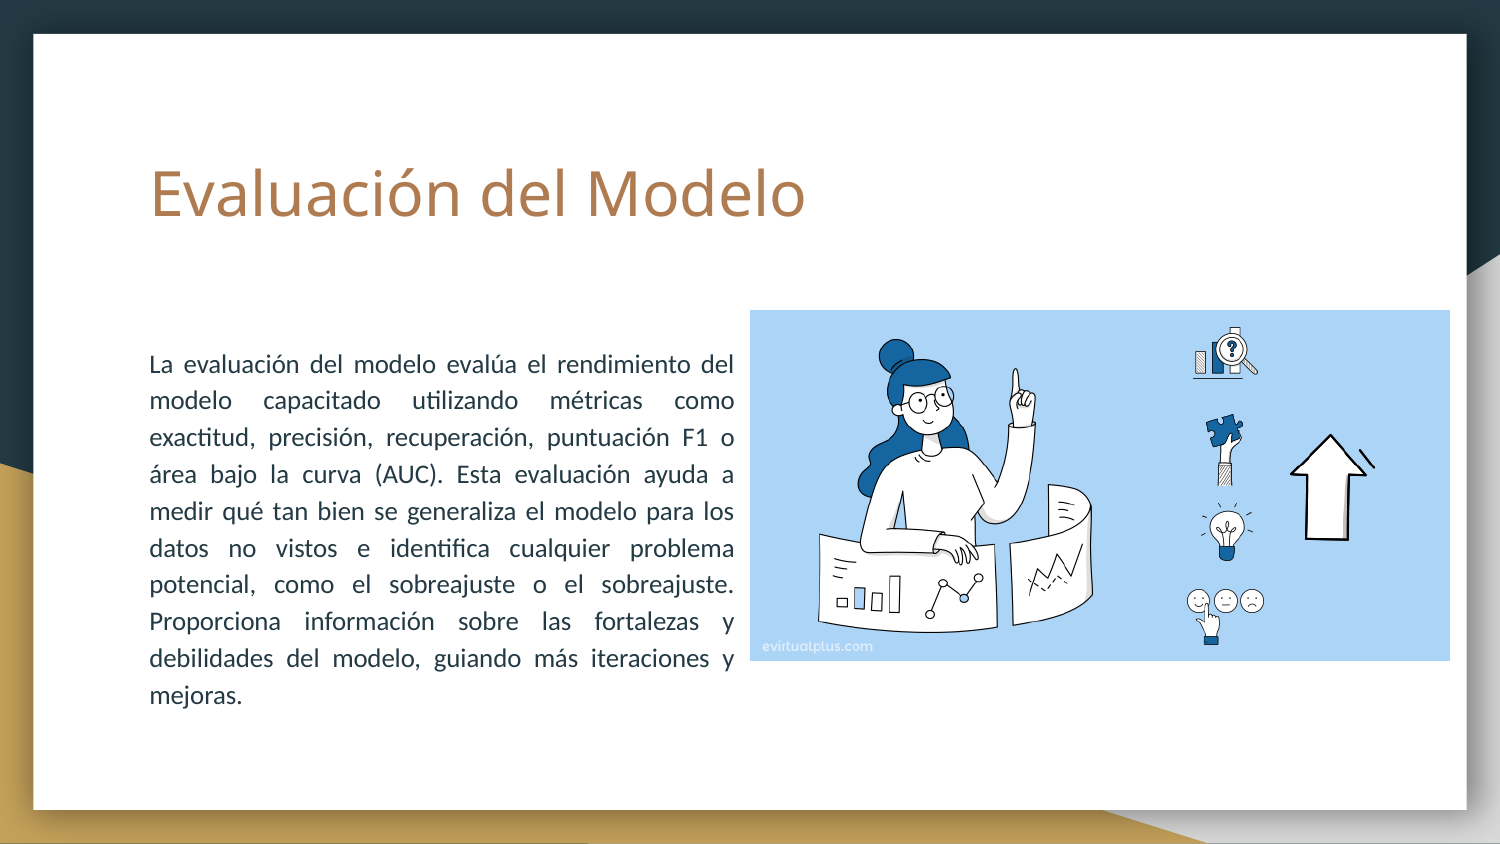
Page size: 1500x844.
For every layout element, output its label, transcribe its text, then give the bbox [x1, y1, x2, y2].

title Evaluación del Modelo [134, 138, 1366, 296]
list La evaluación del modelo evalúa el rendimiento del modelo capacitado utilizando métricas como exactitud, precisión, recuperación, puntuación F1 o área bajo la curva (AUC). Esta evaluación ayuda a medir qué tan bien se generaliza el modelo para los datos no vistos e identifica cualquier problema potencial, como el sobreajuste o el sobreajuste. Proporciona información sobre las fortalezas y debilidades del modelo, guiando más iteraciones y mejoras. [134, 326, 750, 729]
picture [749, 310, 1451, 661]
